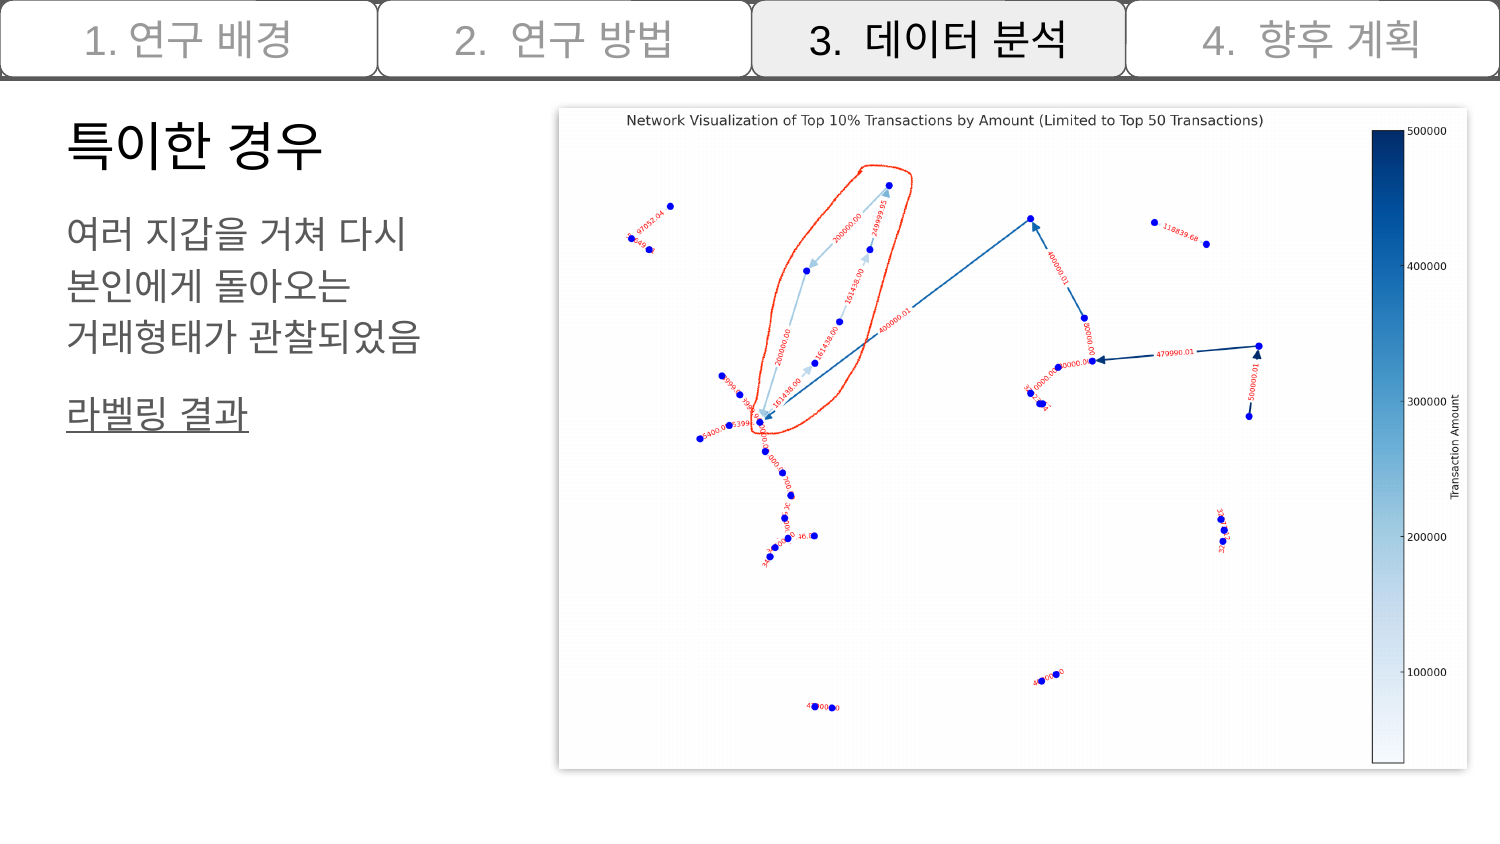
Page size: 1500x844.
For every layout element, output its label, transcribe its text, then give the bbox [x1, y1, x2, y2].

picture [559, 108, 1467, 769]
title 특이한 경우 [51, 98, 1449, 192]
list 여러 지갑을 거쳐 다시 본인에게 돌아오는 거래형태가 관찰되었음 라벨링 결과 [51, 189, 539, 750]
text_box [0, 0, 1500, 79]
